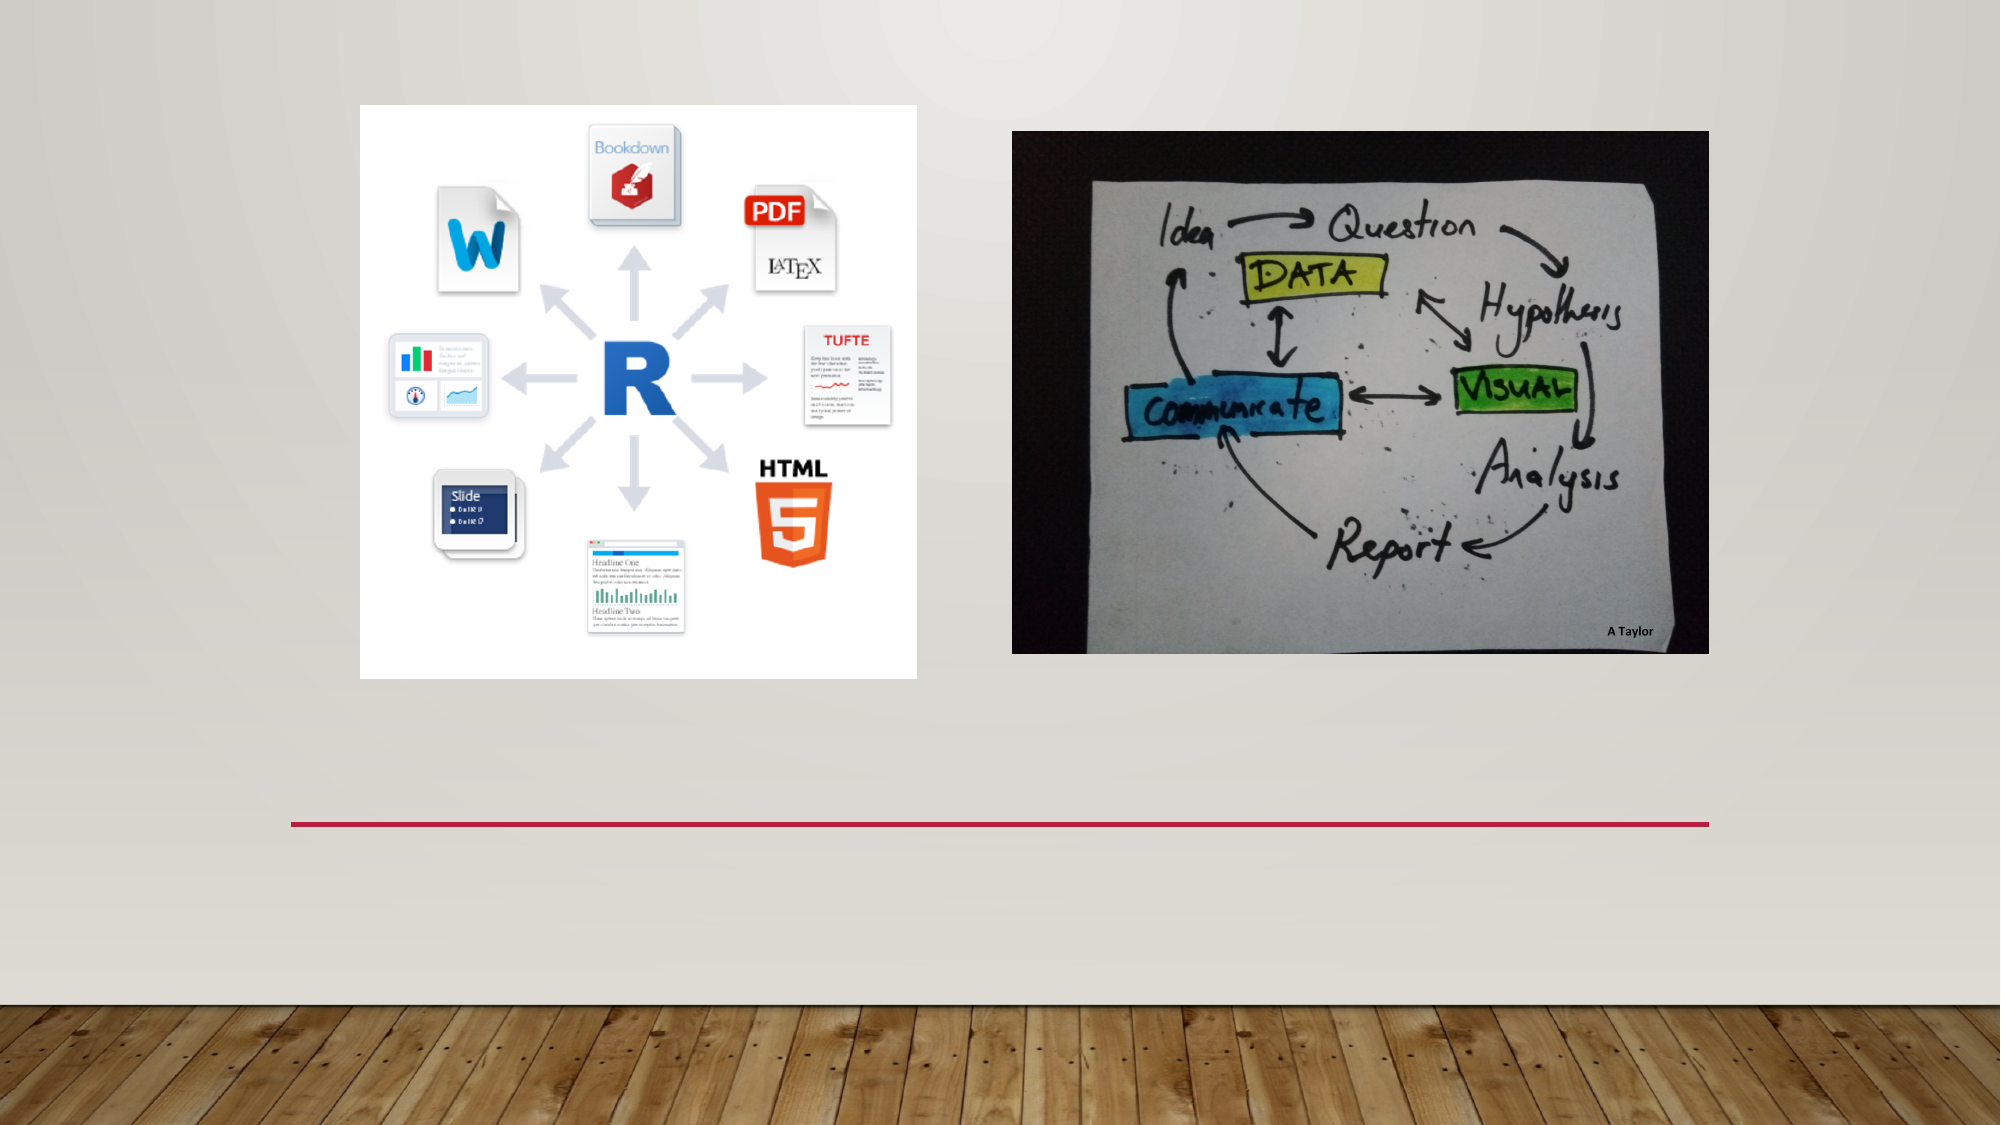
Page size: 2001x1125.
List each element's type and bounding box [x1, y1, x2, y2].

picture [0, 1006, 2000, 1125]
list [360, 105, 917, 680]
picture [1012, 131, 1709, 654]
text_box [0, 0, 2000, 330]
text_box [0, 330, 2000, 1004]
